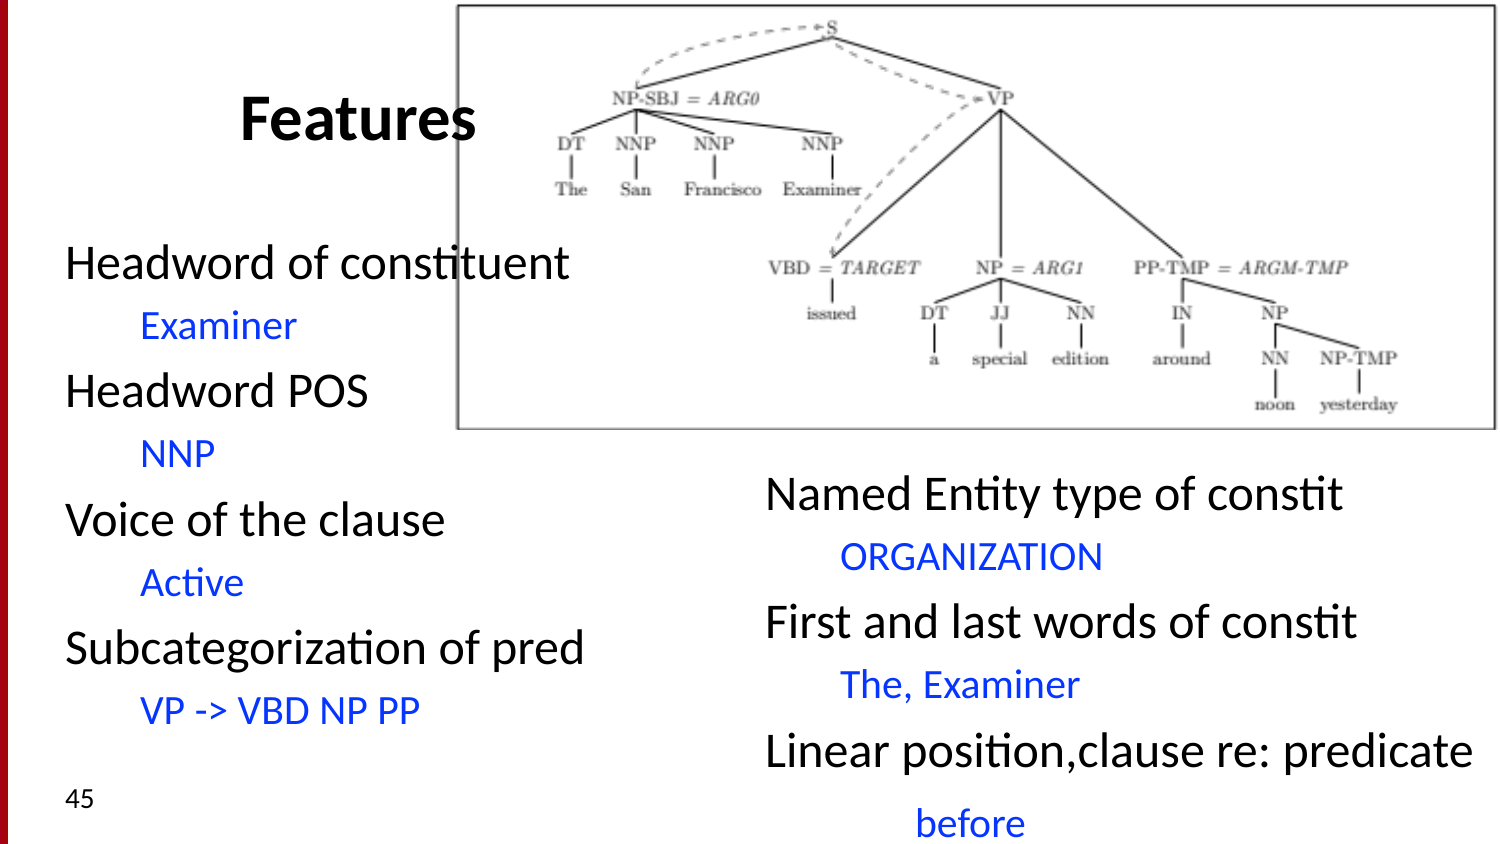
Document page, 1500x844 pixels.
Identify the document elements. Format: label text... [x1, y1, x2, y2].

title Features [225, 39, 444, 162]
slide_number 45 [49, 771, 158, 829]
picture [449, 0, 1500, 430]
text_box Named Entity type of constit ORGANIZATION First and last words of constit The, Examiner Linear position,clause re: predicate before [750, 453, 1500, 772]
list Headword of constituent Examiner Headword POS NNP Voice of the clause Active Subcategorization of pred VP -> VBD NP PP [50, 221, 700, 769]
